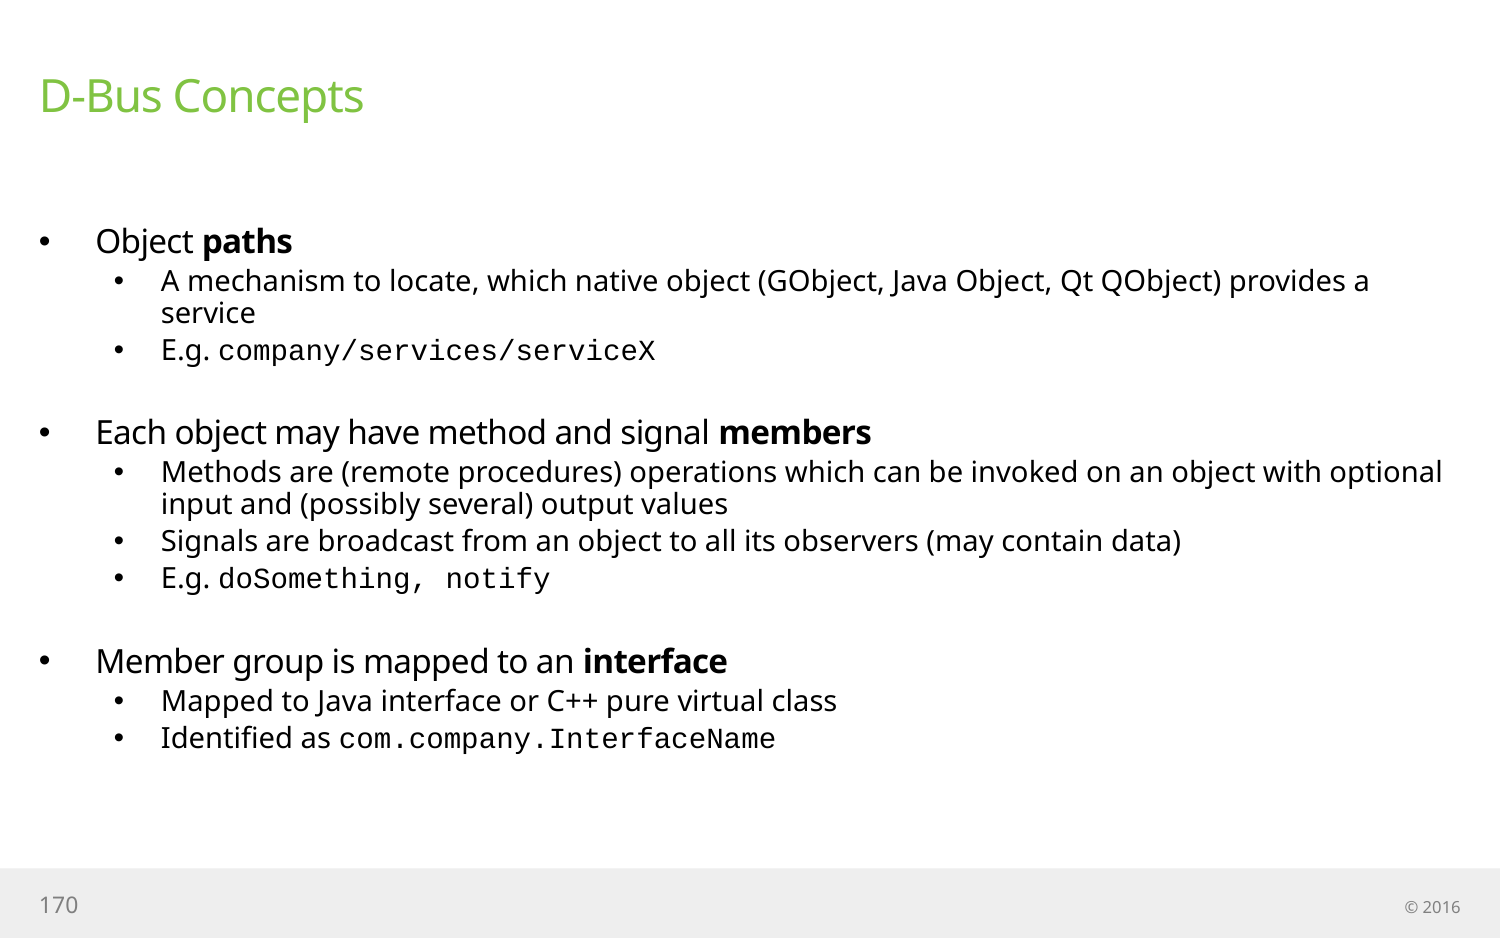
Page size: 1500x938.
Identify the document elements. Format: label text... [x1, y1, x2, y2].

list Object paths A mechanism to locate, which native object (GObject, Java Object, Qt QObject) provides a service E.g. company/services/serviceX Each object may have method and signal members Methods are (remote procedures) operations which can be invoked on an object with optional input and (possibly several) output values Signals are broadcast from an object to all its observers (may contain data) E.g. doSomething, notify Member group is mapped to an interface Mapped to Java interface or C++ pure virtual class Identified as com.company.InterfaceName [39, 224, 1471, 846]
footer © 2016 [1188, 896, 1461, 917]
title D-Bus Concepts [39, 66, 1052, 195]
slide_number 170 [39, 892, 410, 921]
